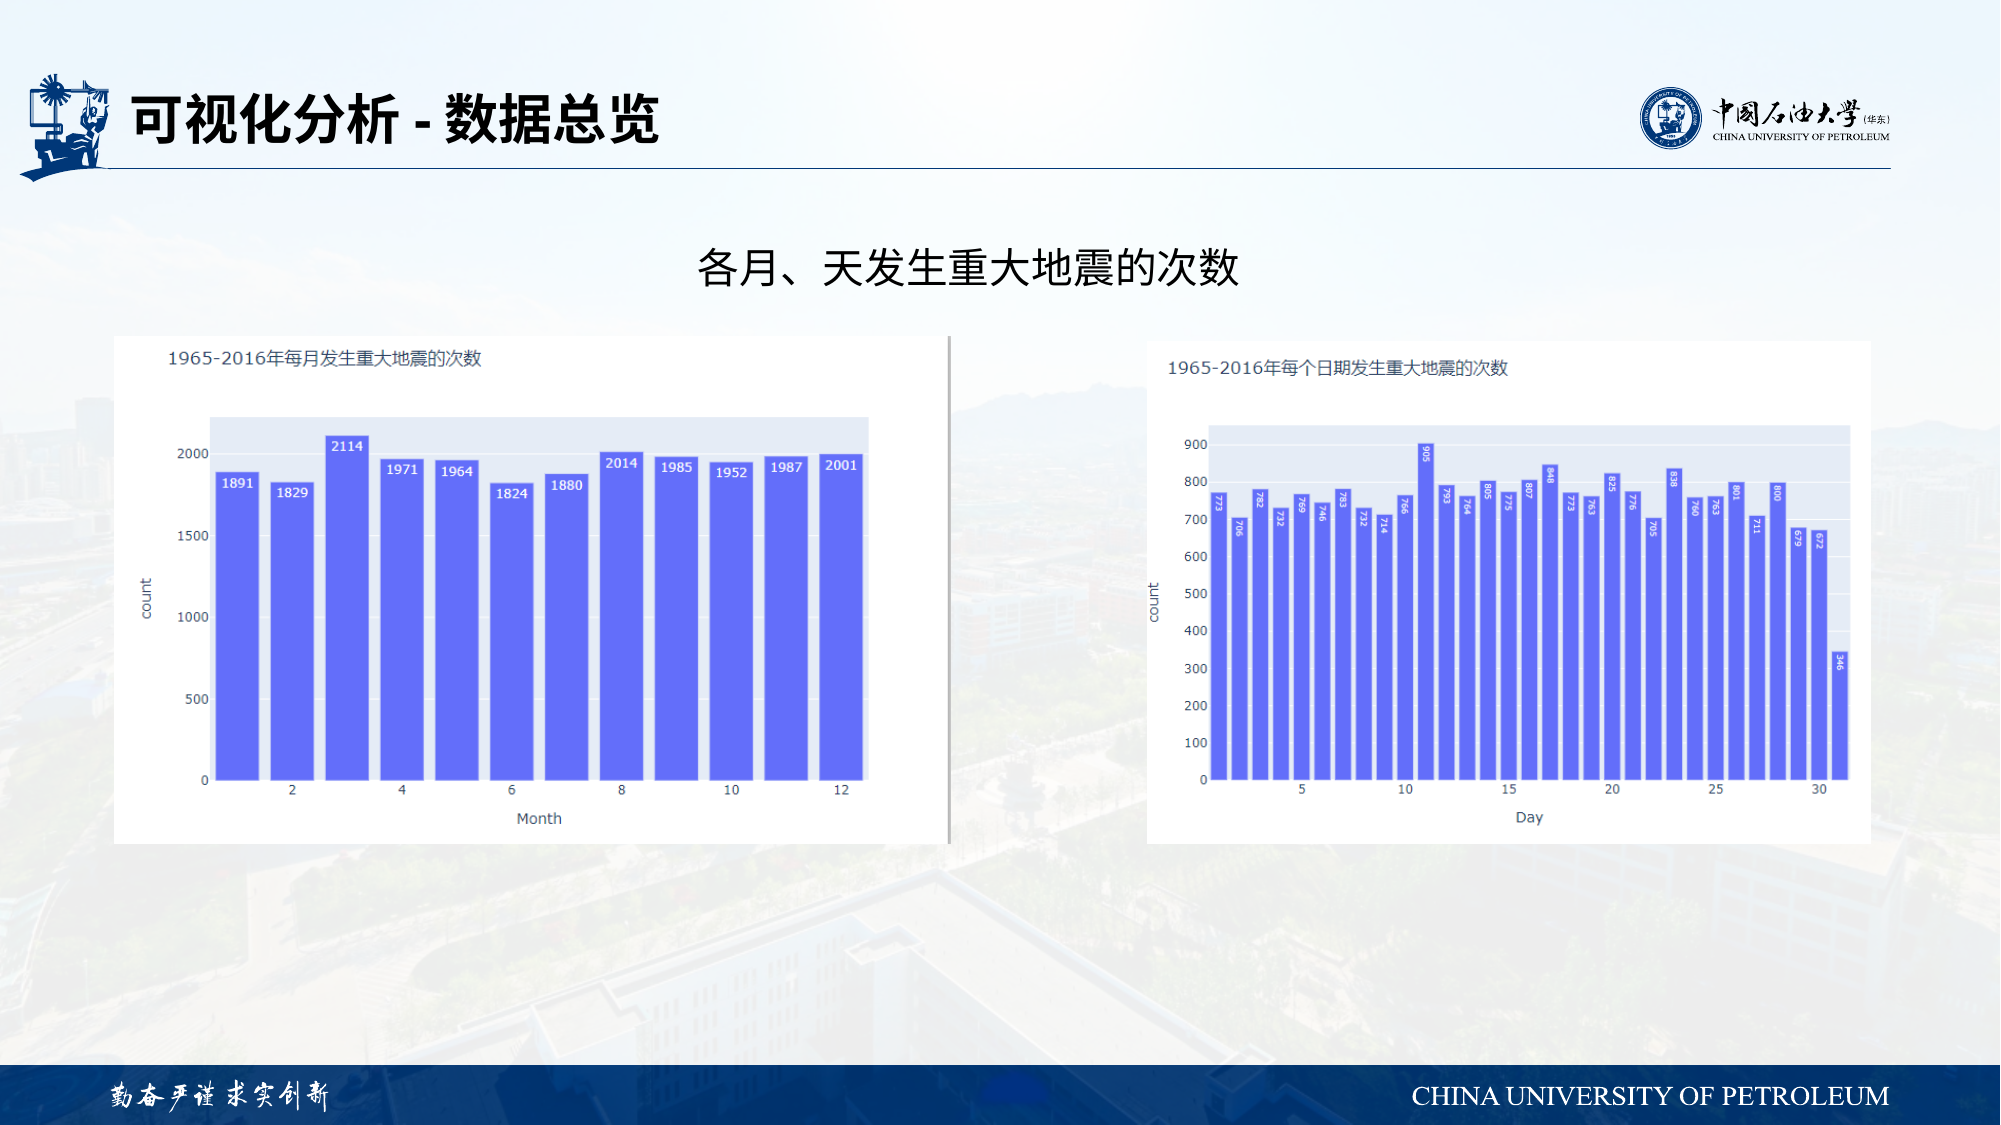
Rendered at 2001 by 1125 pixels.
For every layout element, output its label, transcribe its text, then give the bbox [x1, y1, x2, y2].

picture [114, 336, 951, 844]
title 可视化分析-数据总览 [129, 94, 1330, 151]
picture [1147, 341, 1871, 844]
text_box 各月、天发生重大地震的次数 [682, 219, 1683, 299]
